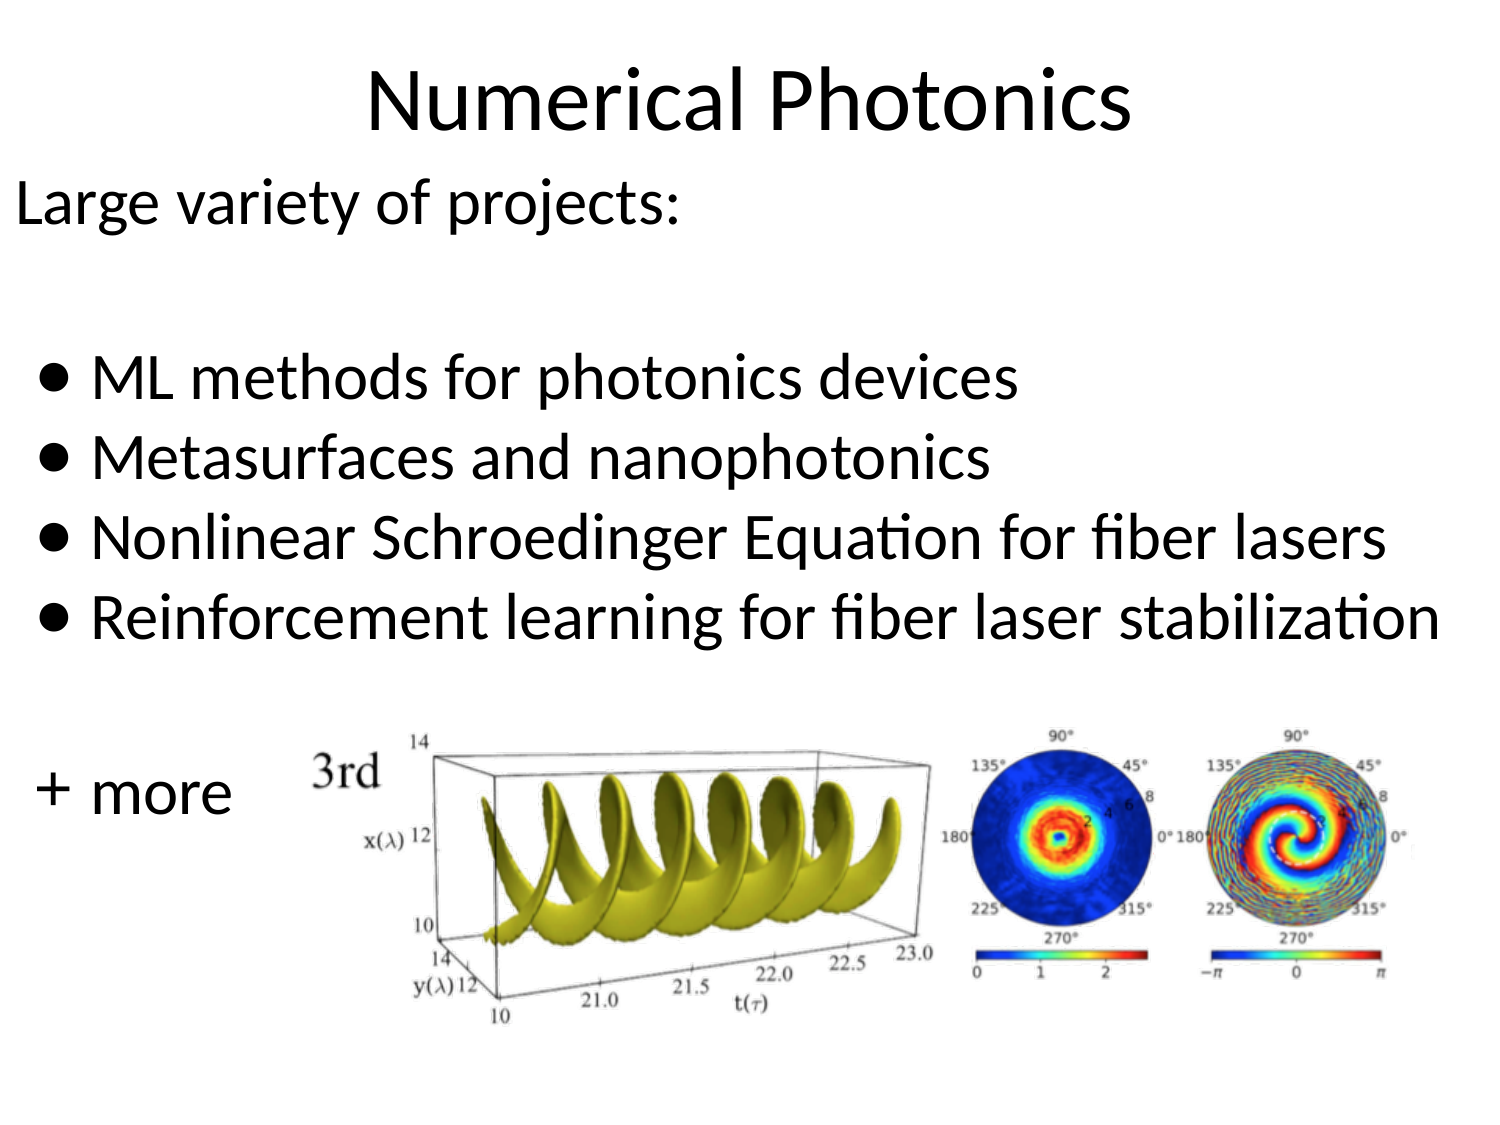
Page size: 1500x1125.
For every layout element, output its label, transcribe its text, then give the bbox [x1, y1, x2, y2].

picture [309, 719, 1415, 1030]
title Numerical Photonics [75, 0, 1425, 150]
list Large variety of projects: ML methods for photonics devices Metasurfaces and nanophotonics Nonlinear Schroedinger Equation for fiber lasers Reinforcement learning for fiber laser stabilization more [0, 150, 1500, 1004]
